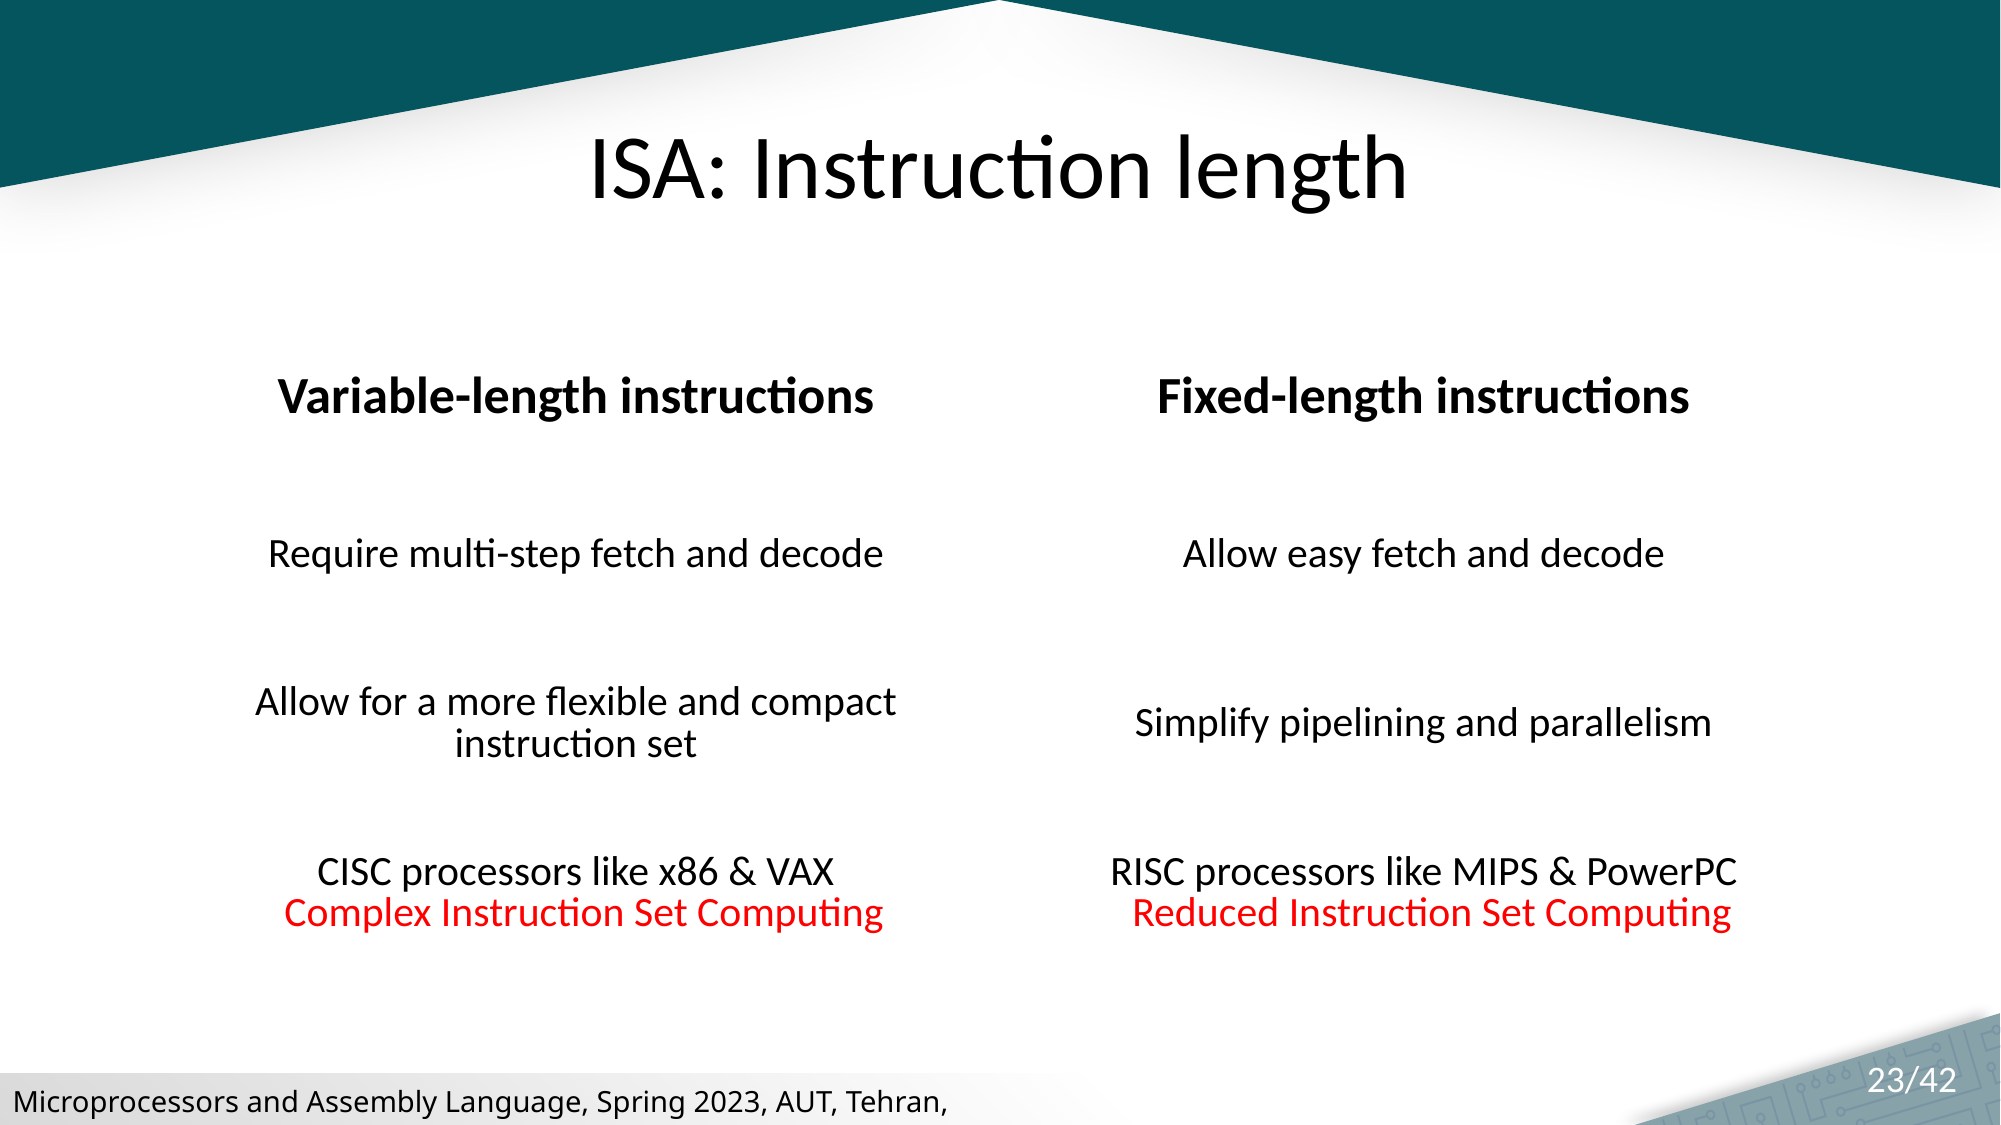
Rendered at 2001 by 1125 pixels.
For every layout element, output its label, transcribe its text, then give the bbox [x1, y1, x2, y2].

slide_number 23/42 [1522, 1047, 1973, 1108]
table_cell CISC processors like x86 & VAX Complex Instruction Set Computing [152, 811, 1000, 980]
table_cell RISC processors like MIPS & PowerPC Reduced Instruction Set Computing [1000, 811, 1848, 980]
table_cell Simplify pipelining and parallelism [1000, 642, 1848, 811]
table_cell Require multi-step fetch and decode [152, 472, 1000, 642]
table_cell Allow easy fetch and decode [1000, 472, 1848, 642]
title ISA: Instruction length [137, 59, 1863, 278]
table_header Fixed-length instructions [1000, 303, 1848, 472]
table_header Variable-length instructions [152, 303, 1000, 472]
table_cell Allow for a more flexible and compact instruction set [152, 642, 1000, 811]
